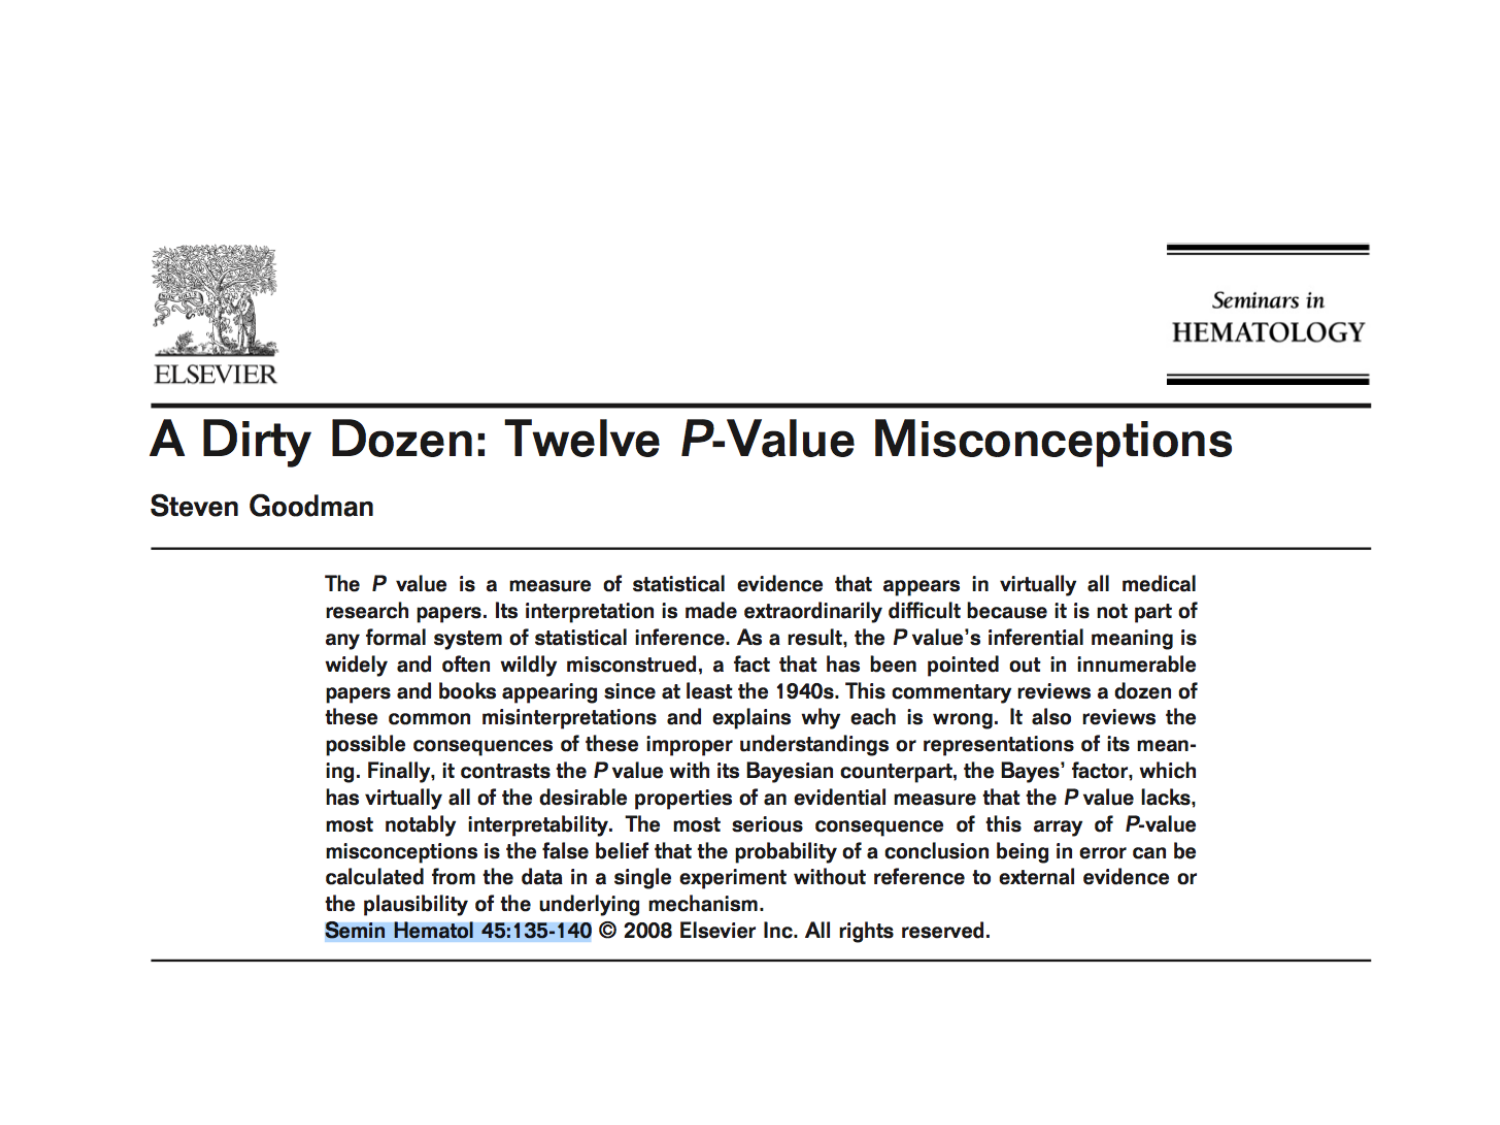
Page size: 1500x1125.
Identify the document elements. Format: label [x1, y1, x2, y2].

picture [129, 223, 1407, 974]
